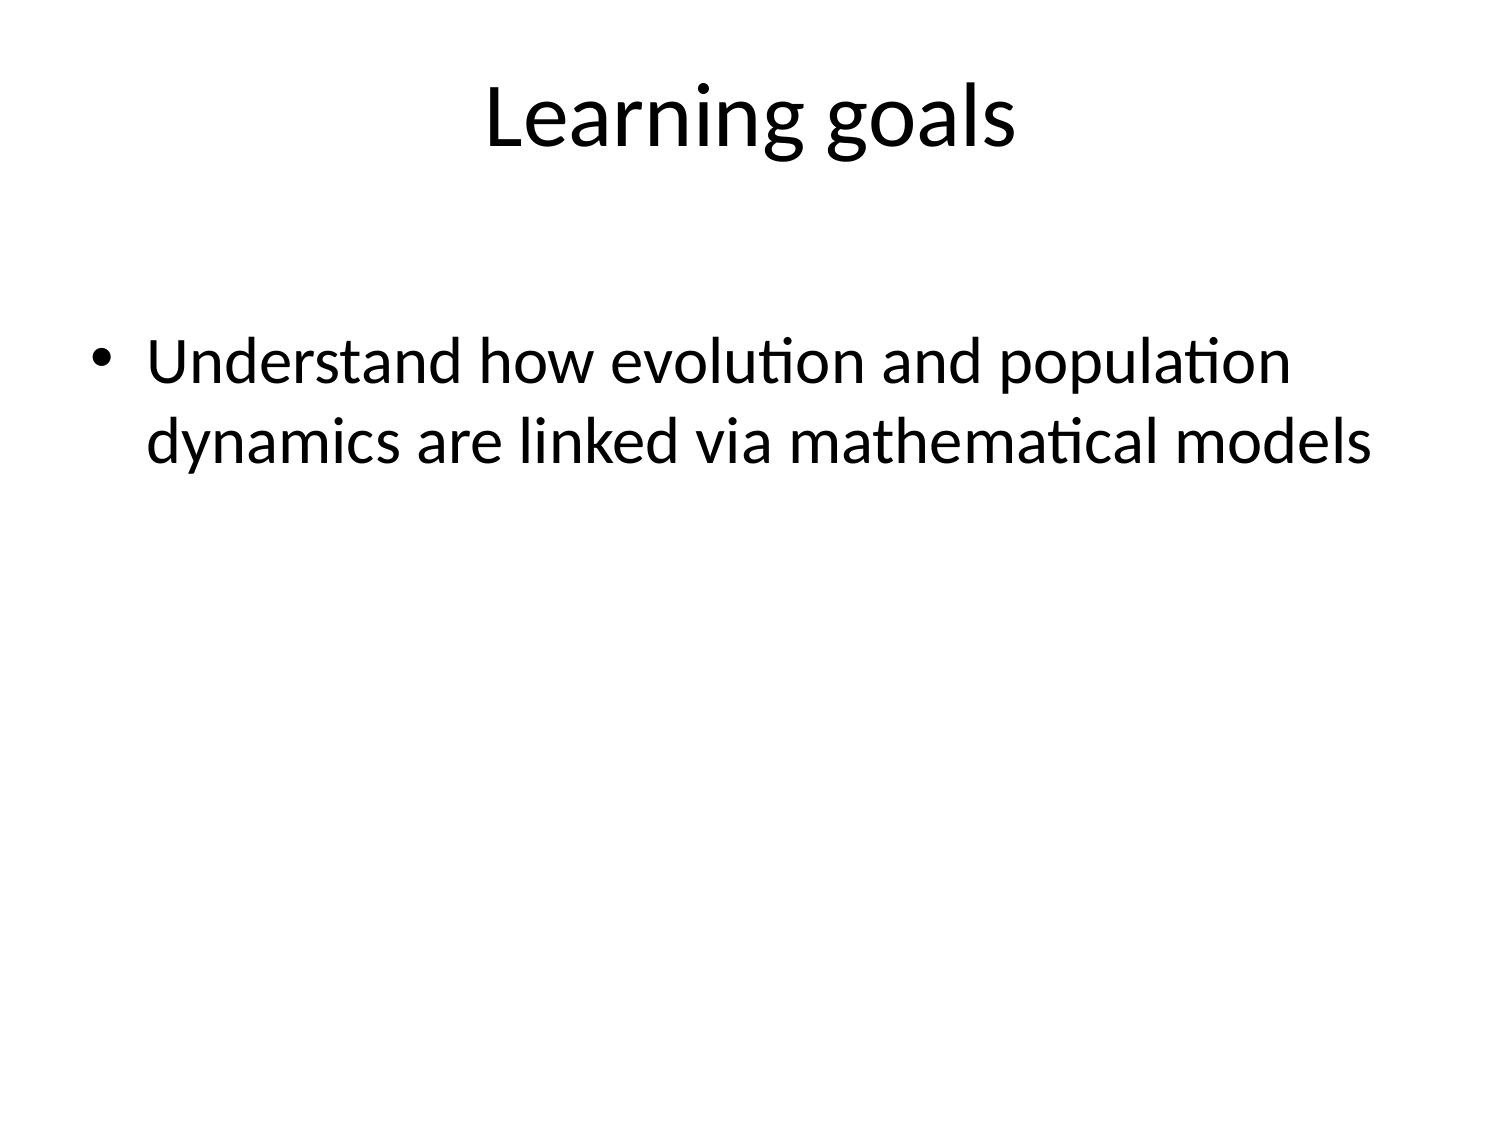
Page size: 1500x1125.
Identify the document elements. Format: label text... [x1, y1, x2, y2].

title Learning goals [21, 16, 1482, 204]
list Understand how evolution and population dynamics are linked via mathematical models [75, 215, 1425, 1005]
